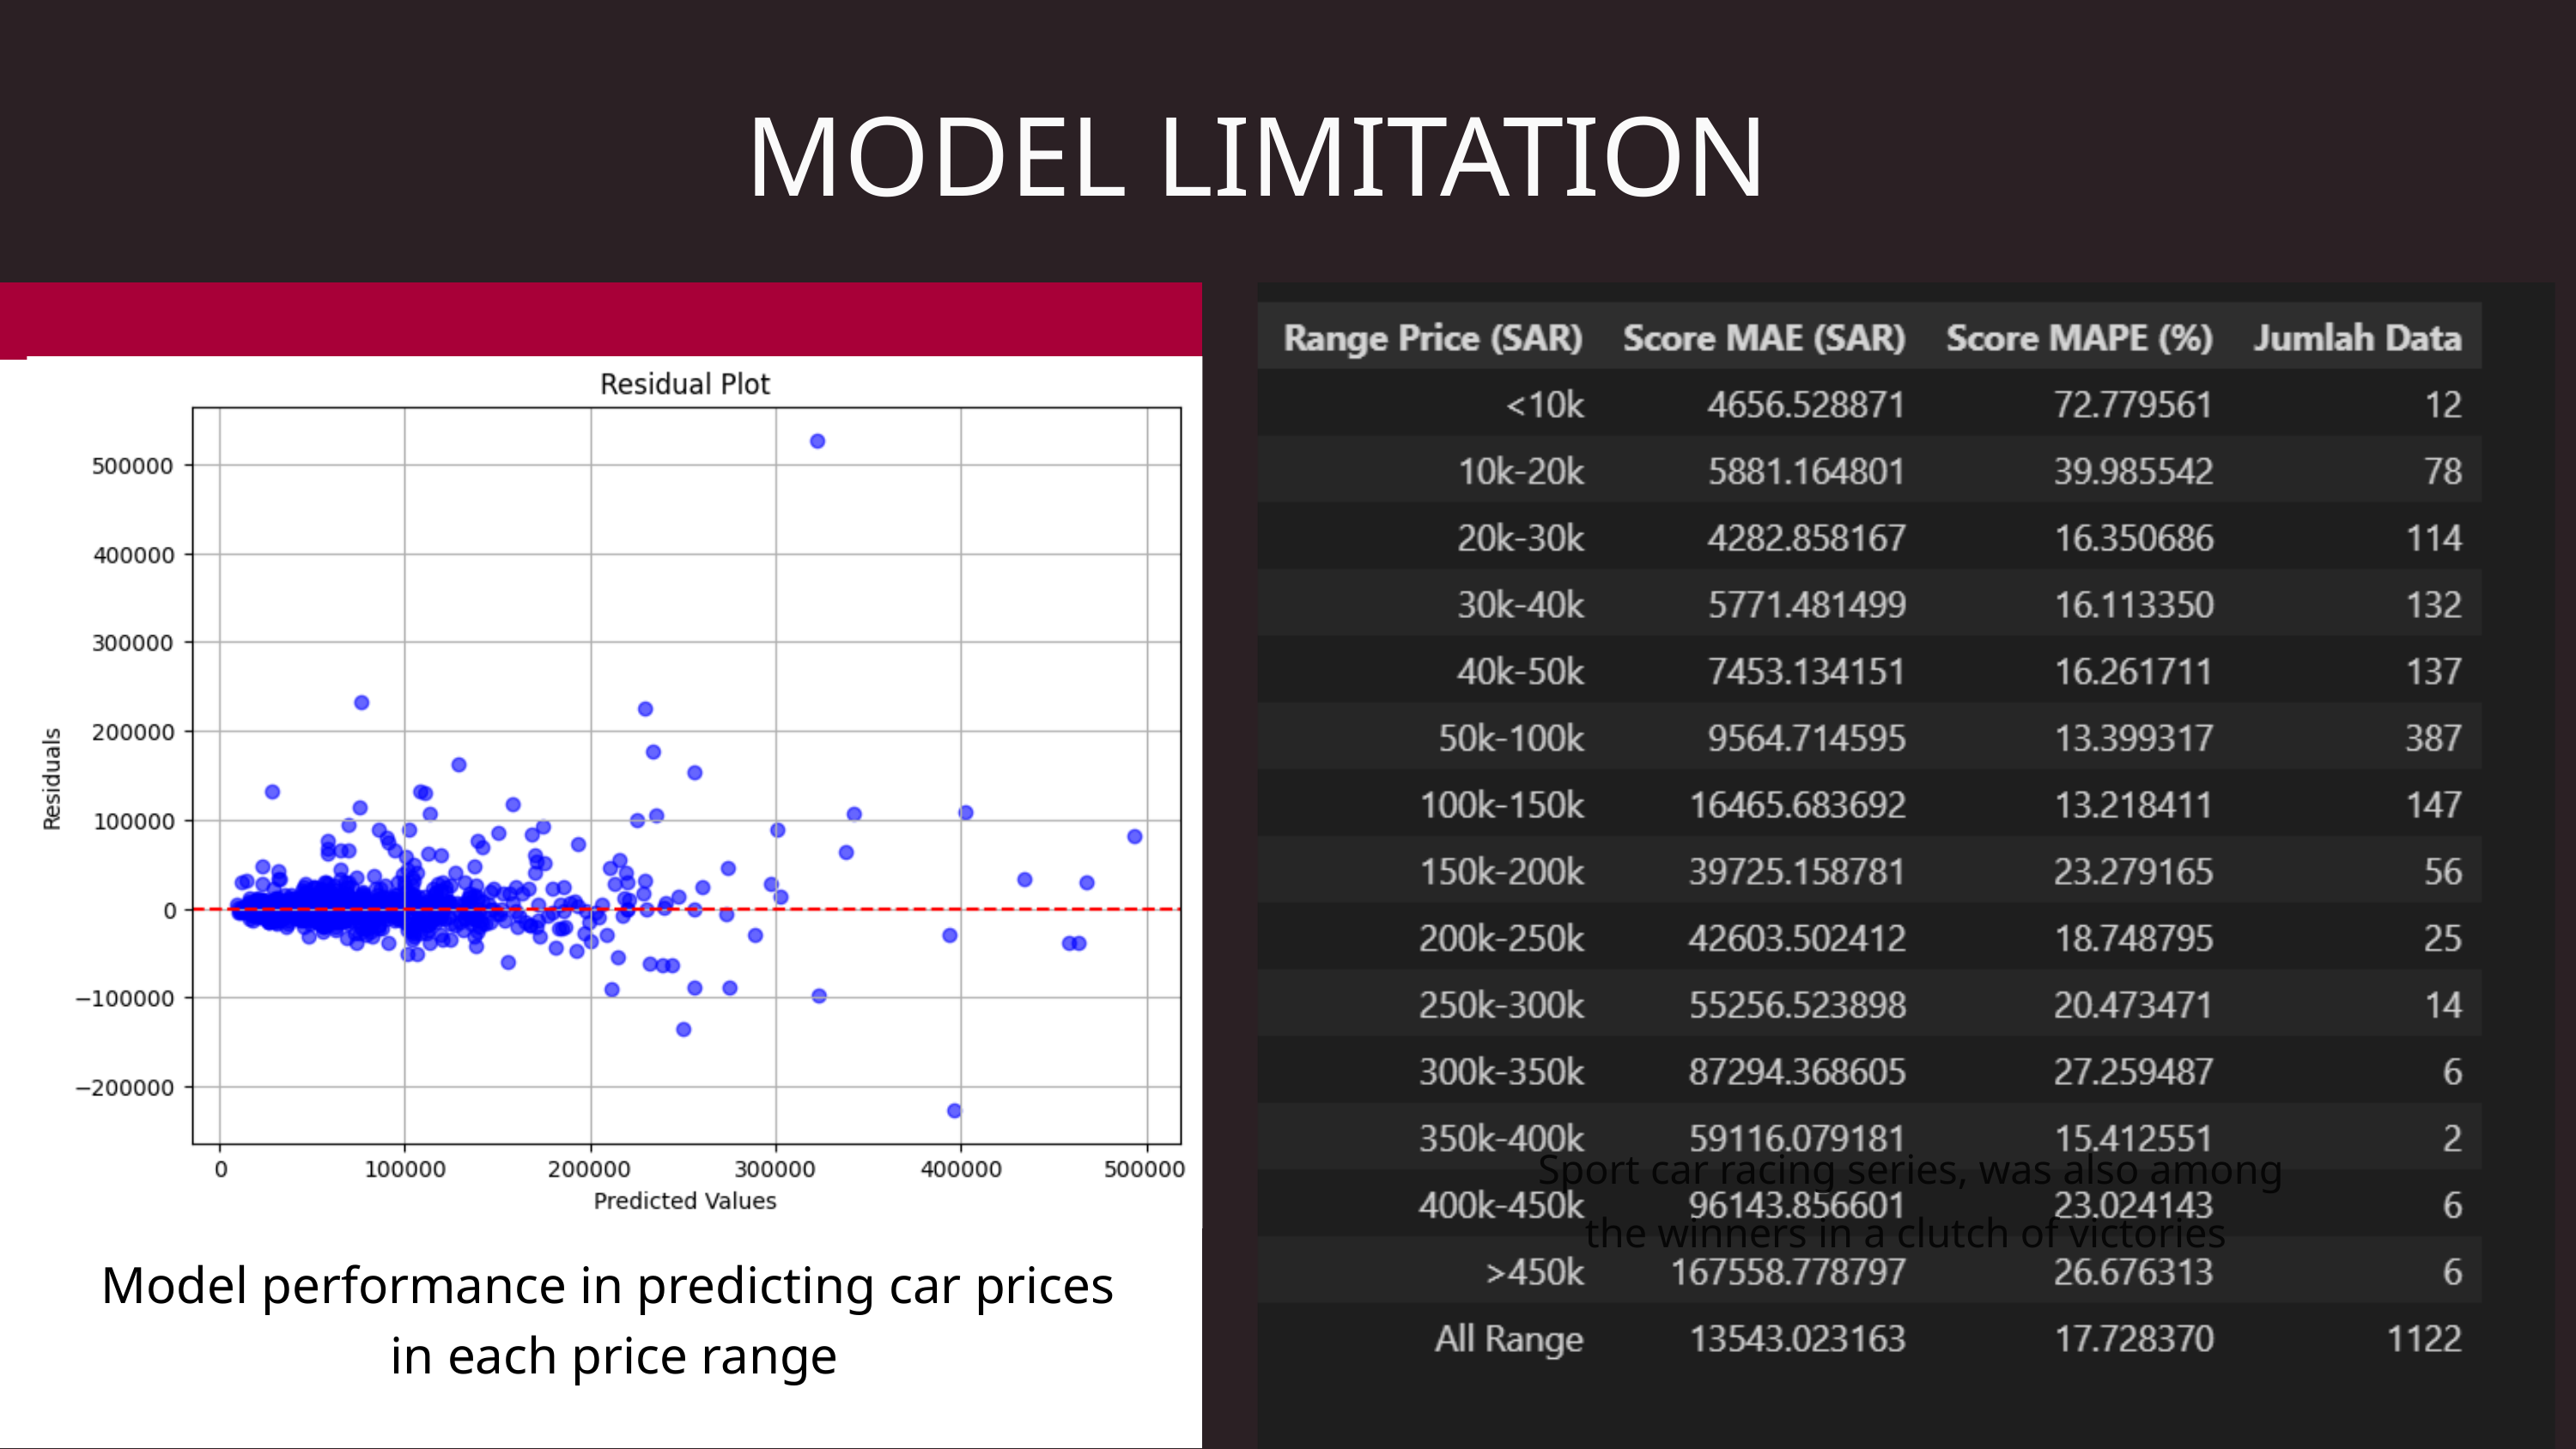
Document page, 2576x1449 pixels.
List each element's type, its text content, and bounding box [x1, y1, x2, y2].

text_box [1346, 495, 2458, 1304]
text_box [1346, 430, 2458, 490]
text_box [1257, 282, 2555, 1449]
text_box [0, 282, 1203, 360]
text_box MODEL LIMITATION [513, 64, 2002, 219]
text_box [0, 368, 1203, 1449]
